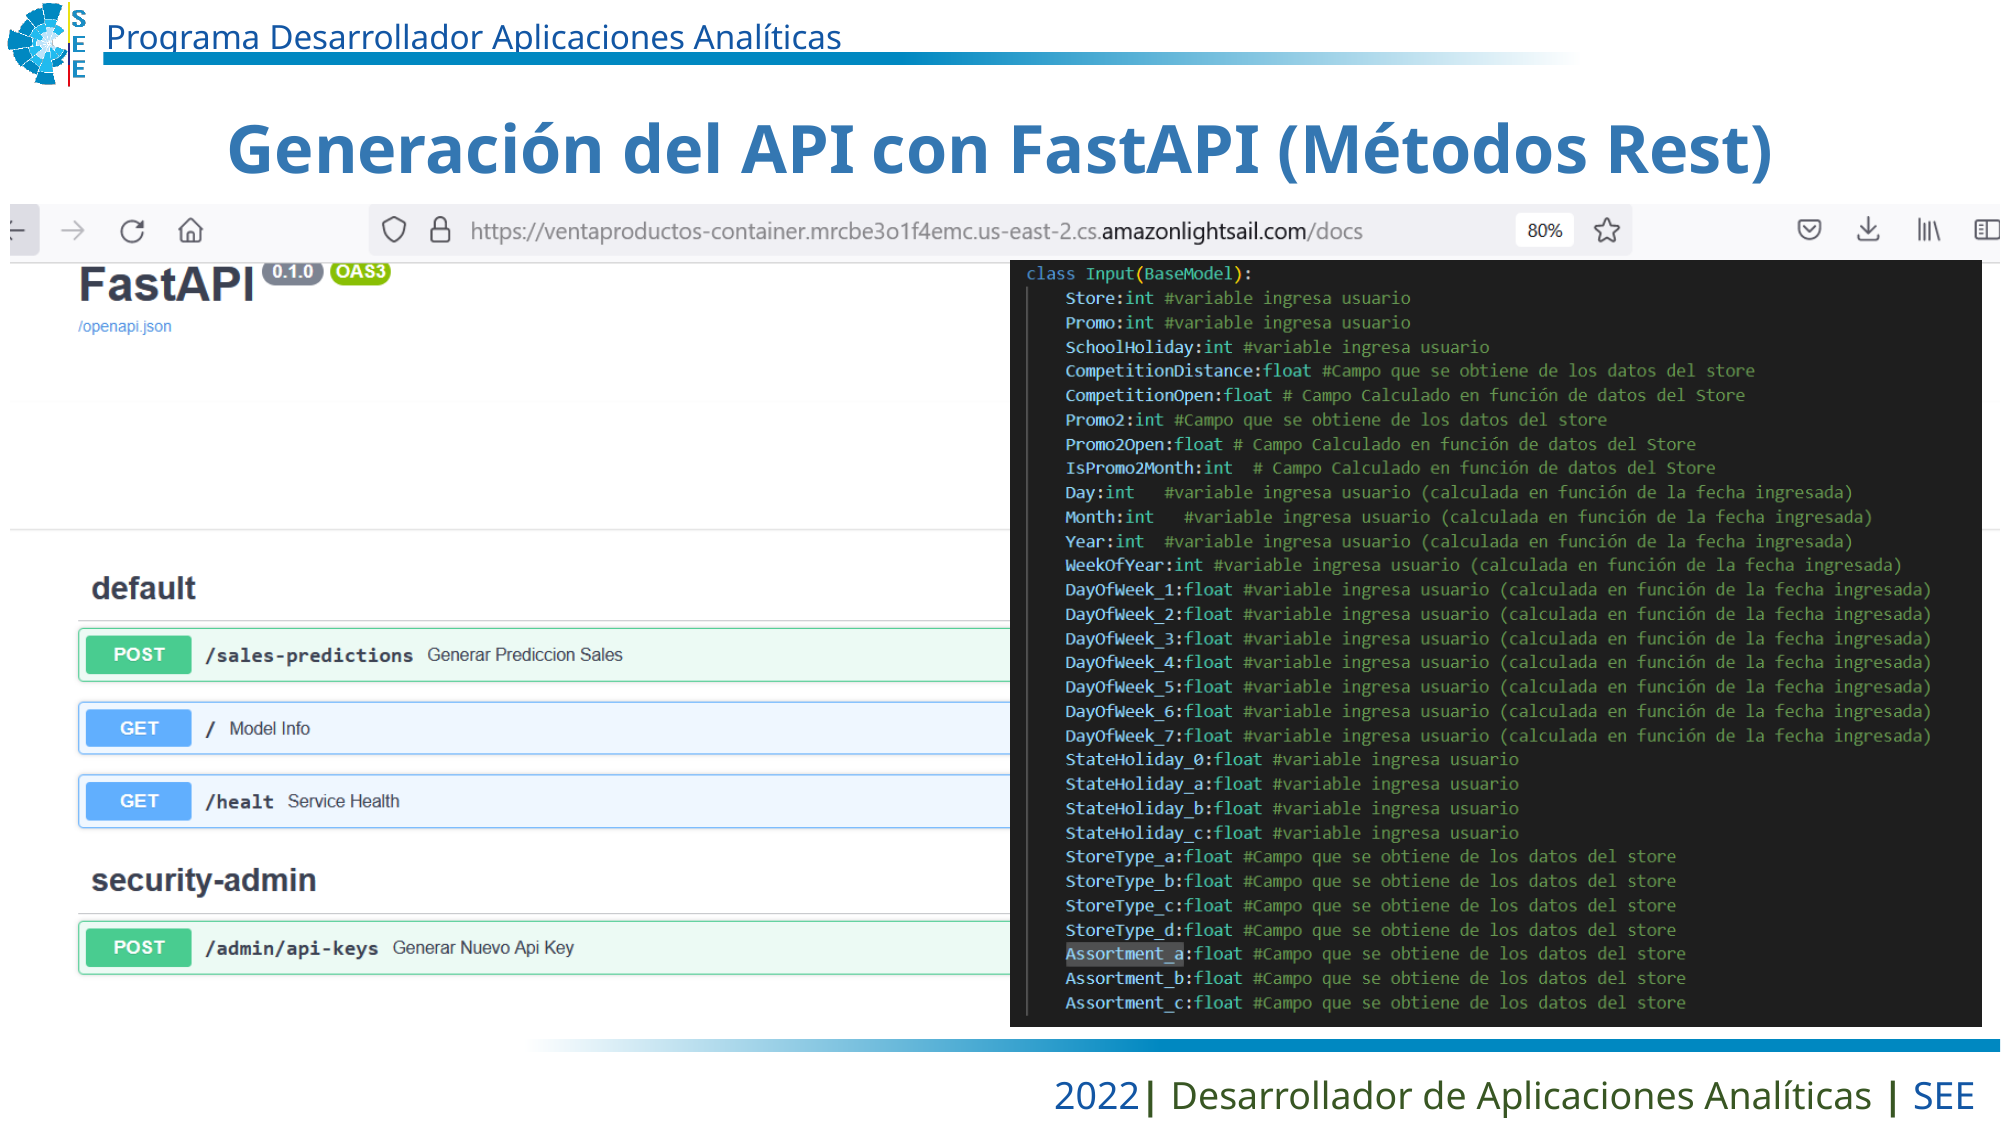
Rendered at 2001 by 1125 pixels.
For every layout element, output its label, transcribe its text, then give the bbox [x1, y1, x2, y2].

picture [6, 0, 87, 88]
picture [10, 204, 2000, 1028]
text_box Generación del API con FastAPI (Métodos Rest) [137, 85, 1863, 204]
